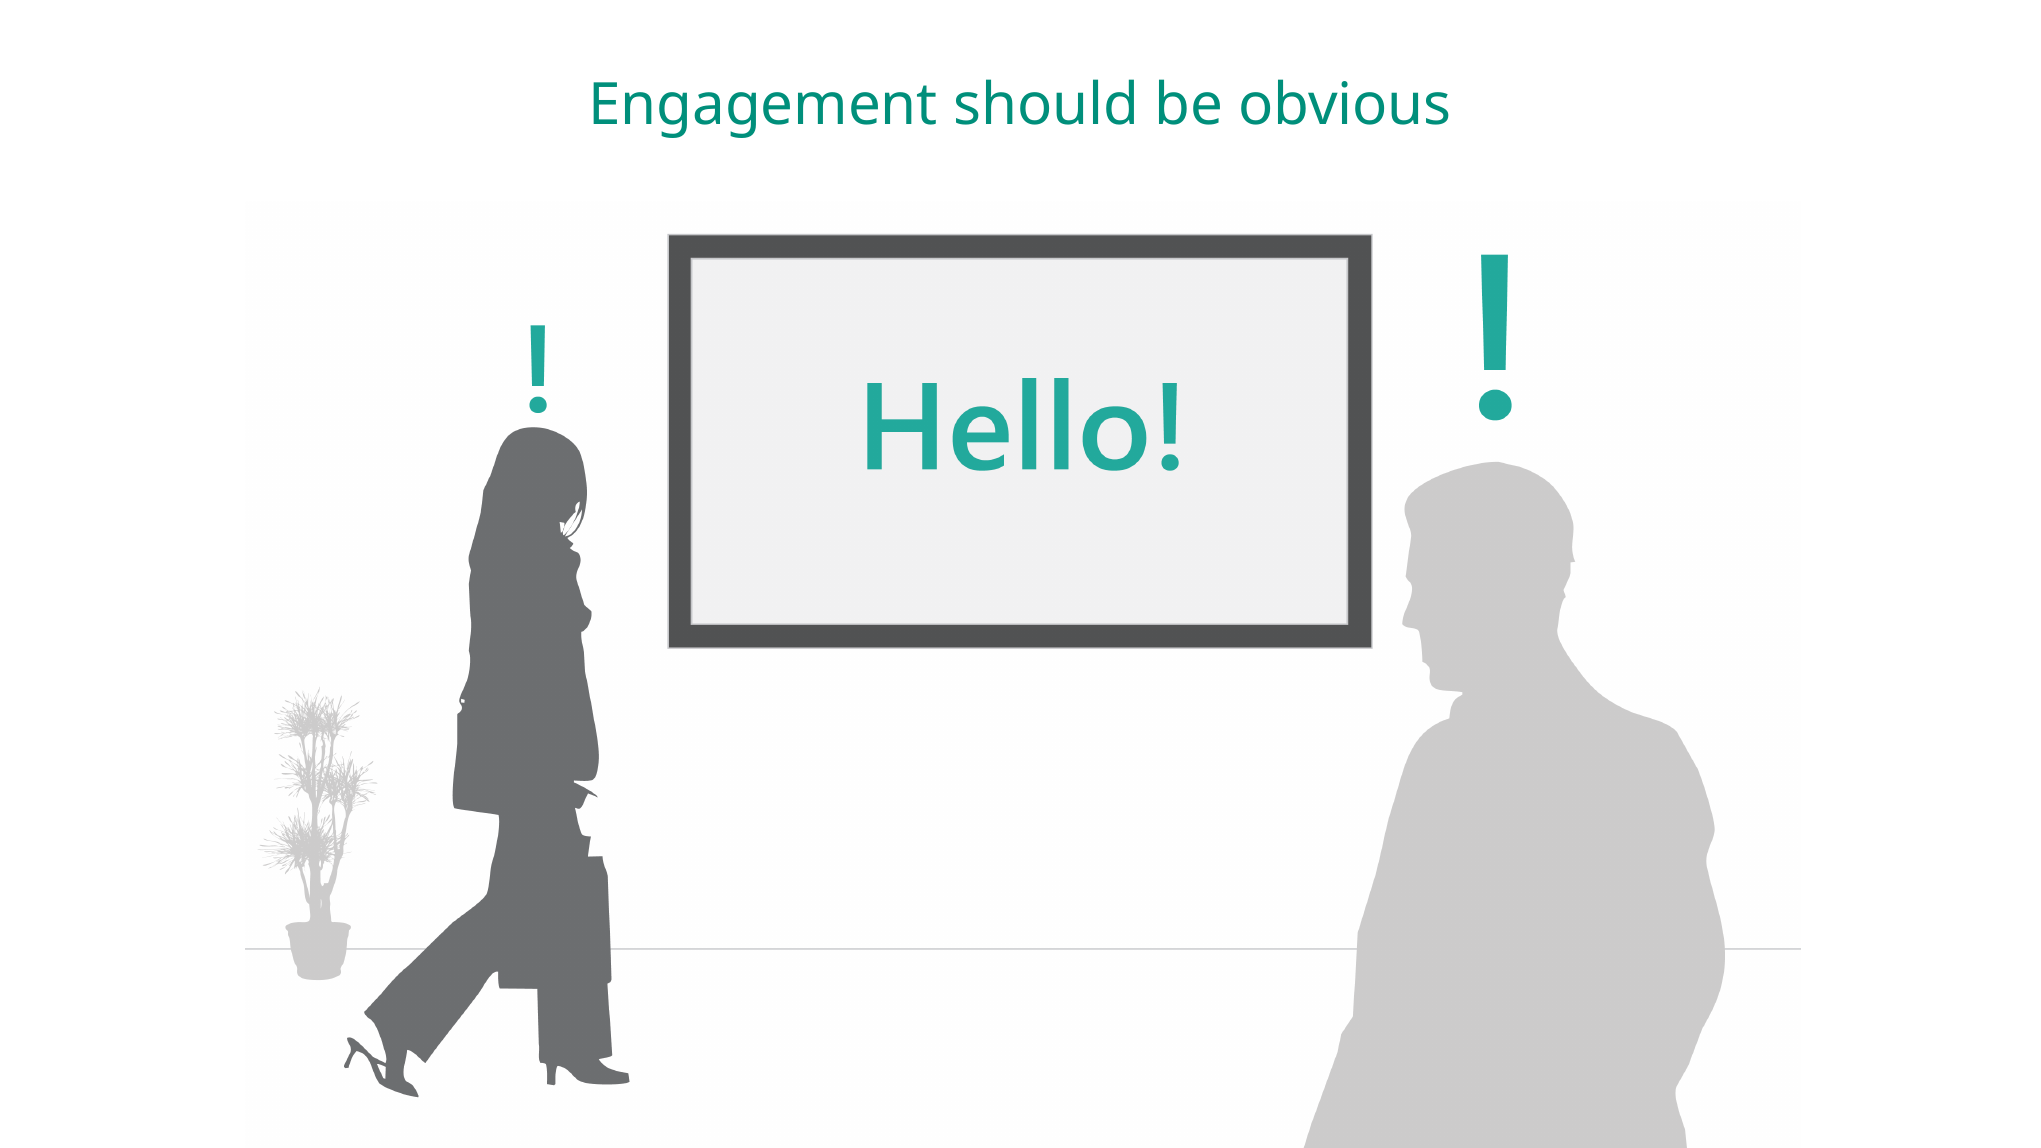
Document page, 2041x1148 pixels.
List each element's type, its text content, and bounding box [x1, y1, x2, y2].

picture [244, 201, 1801, 1148]
text_box Engagement should be obvious [140, 66, 1900, 795]
